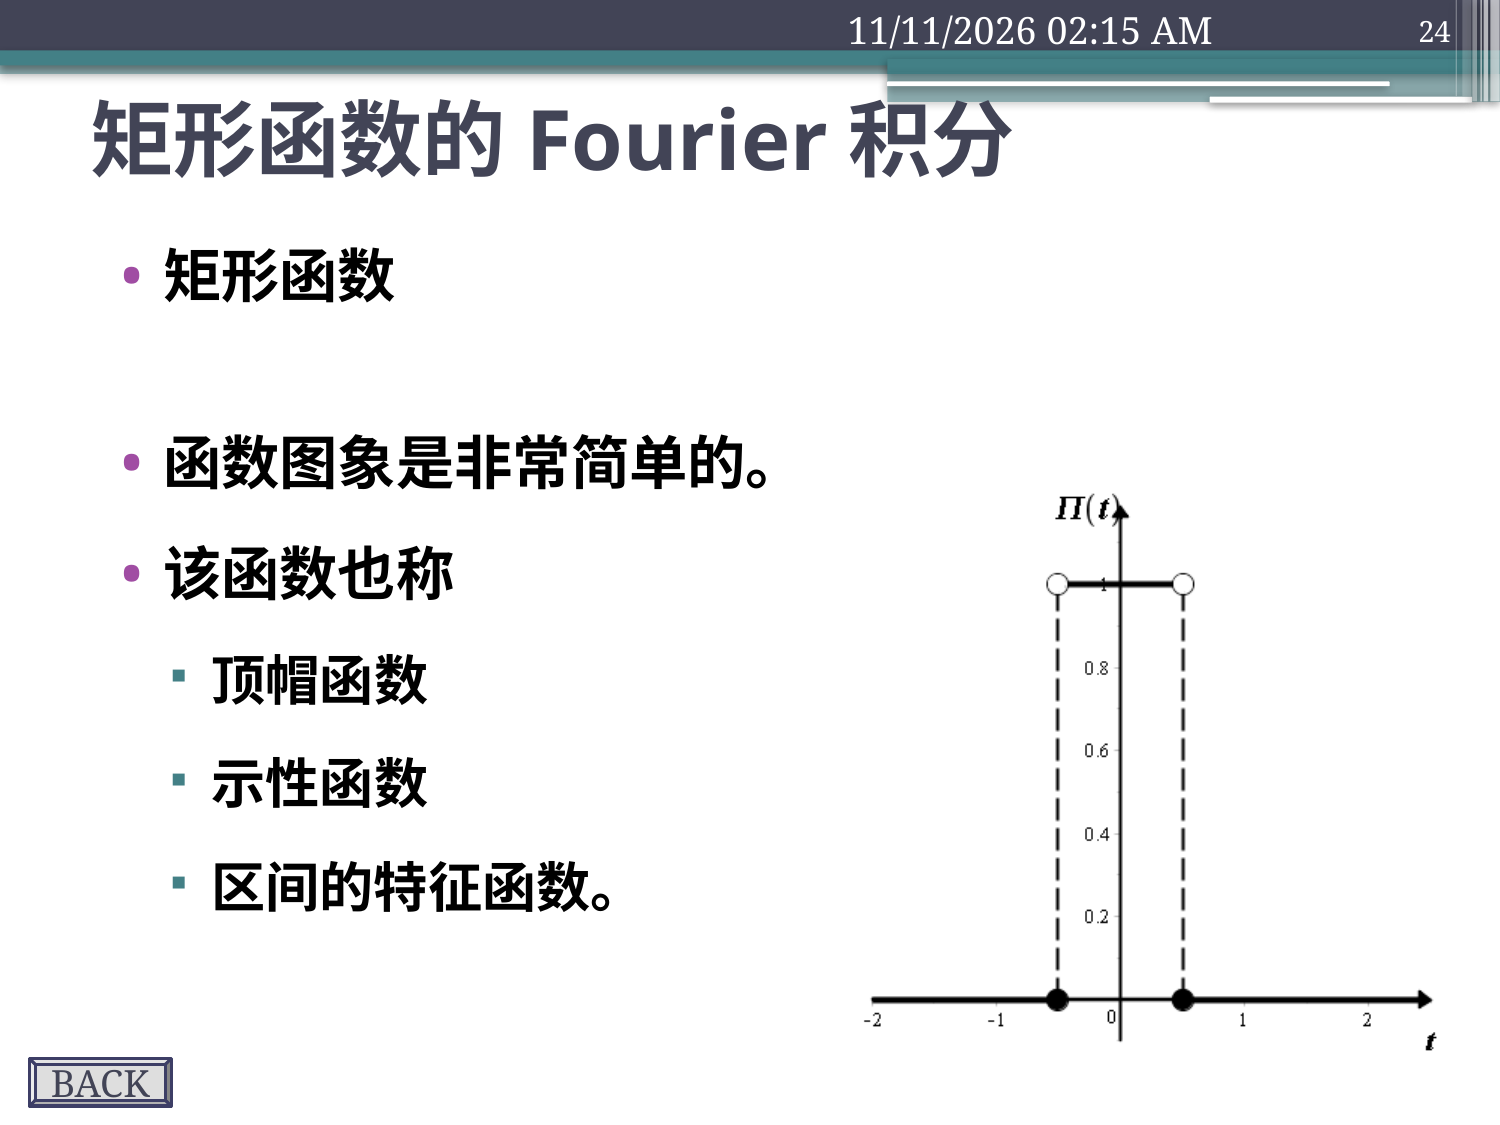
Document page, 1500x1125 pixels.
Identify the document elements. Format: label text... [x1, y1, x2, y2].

title 矩形函数的Fourier积分 [75, 66, 1425, 209]
picture [841, 491, 1475, 1059]
text_box BACK [28, 1057, 173, 1108]
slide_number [832, 0, 1269, 20]
slide_number 24 [1269, 0, 1466, 61]
